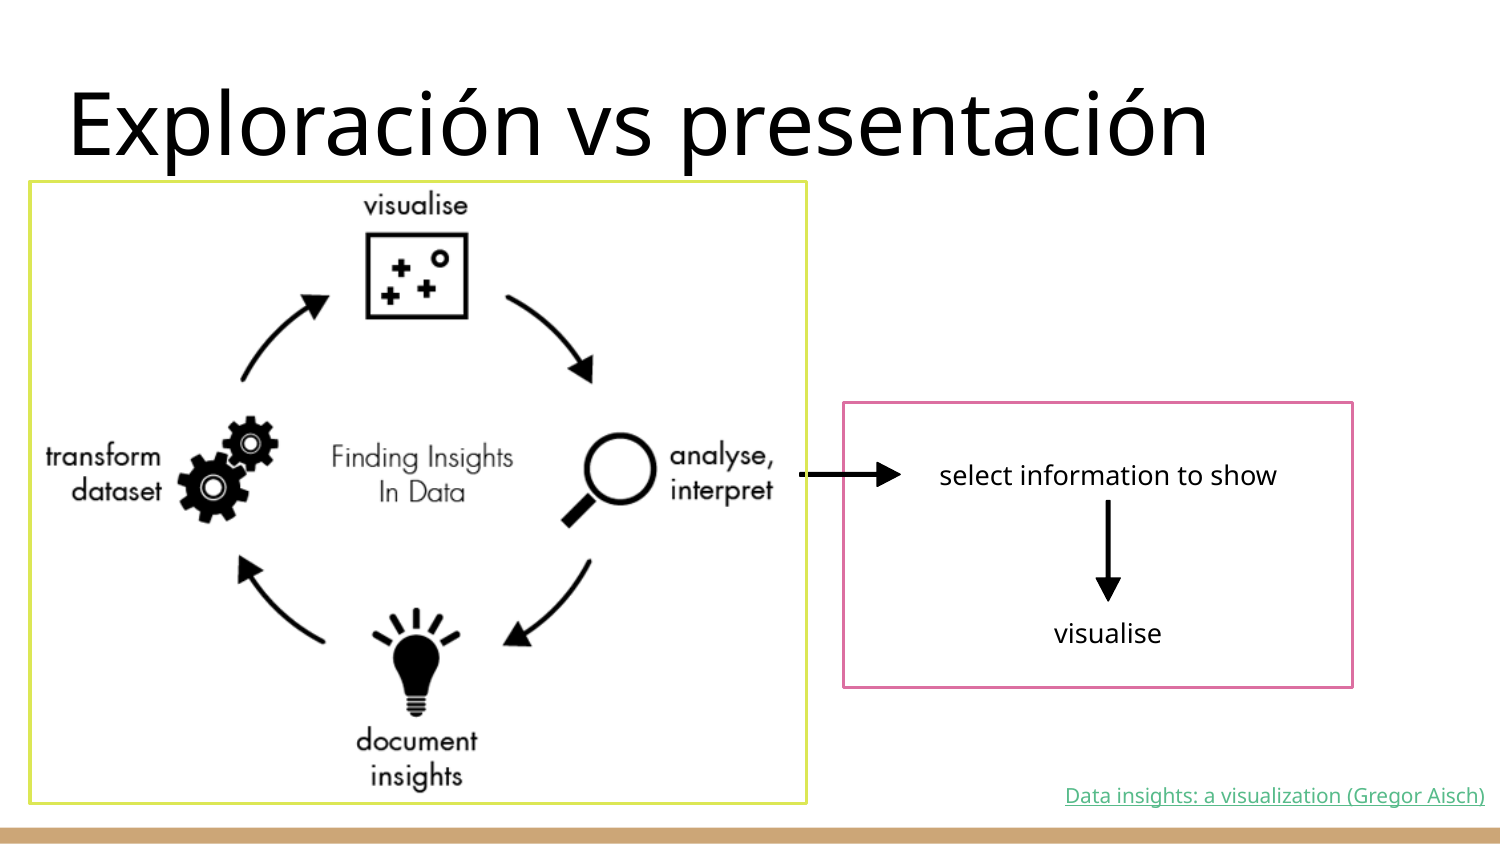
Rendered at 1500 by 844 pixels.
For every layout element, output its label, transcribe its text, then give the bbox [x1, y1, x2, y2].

text_box [807, 462, 901, 487]
title Exploración vs presentación [51, 51, 1449, 189]
text_box select information to show [910, 448, 1307, 501]
text_box visualise [910, 606, 1307, 660]
picture [44, 187, 776, 794]
text_box [29, 181, 807, 804]
text_box [843, 402, 1353, 688]
text_box Data insights: a visualization (Gregor Aisch) [866, 770, 1500, 823]
text_box [1096, 500, 1121, 601]
